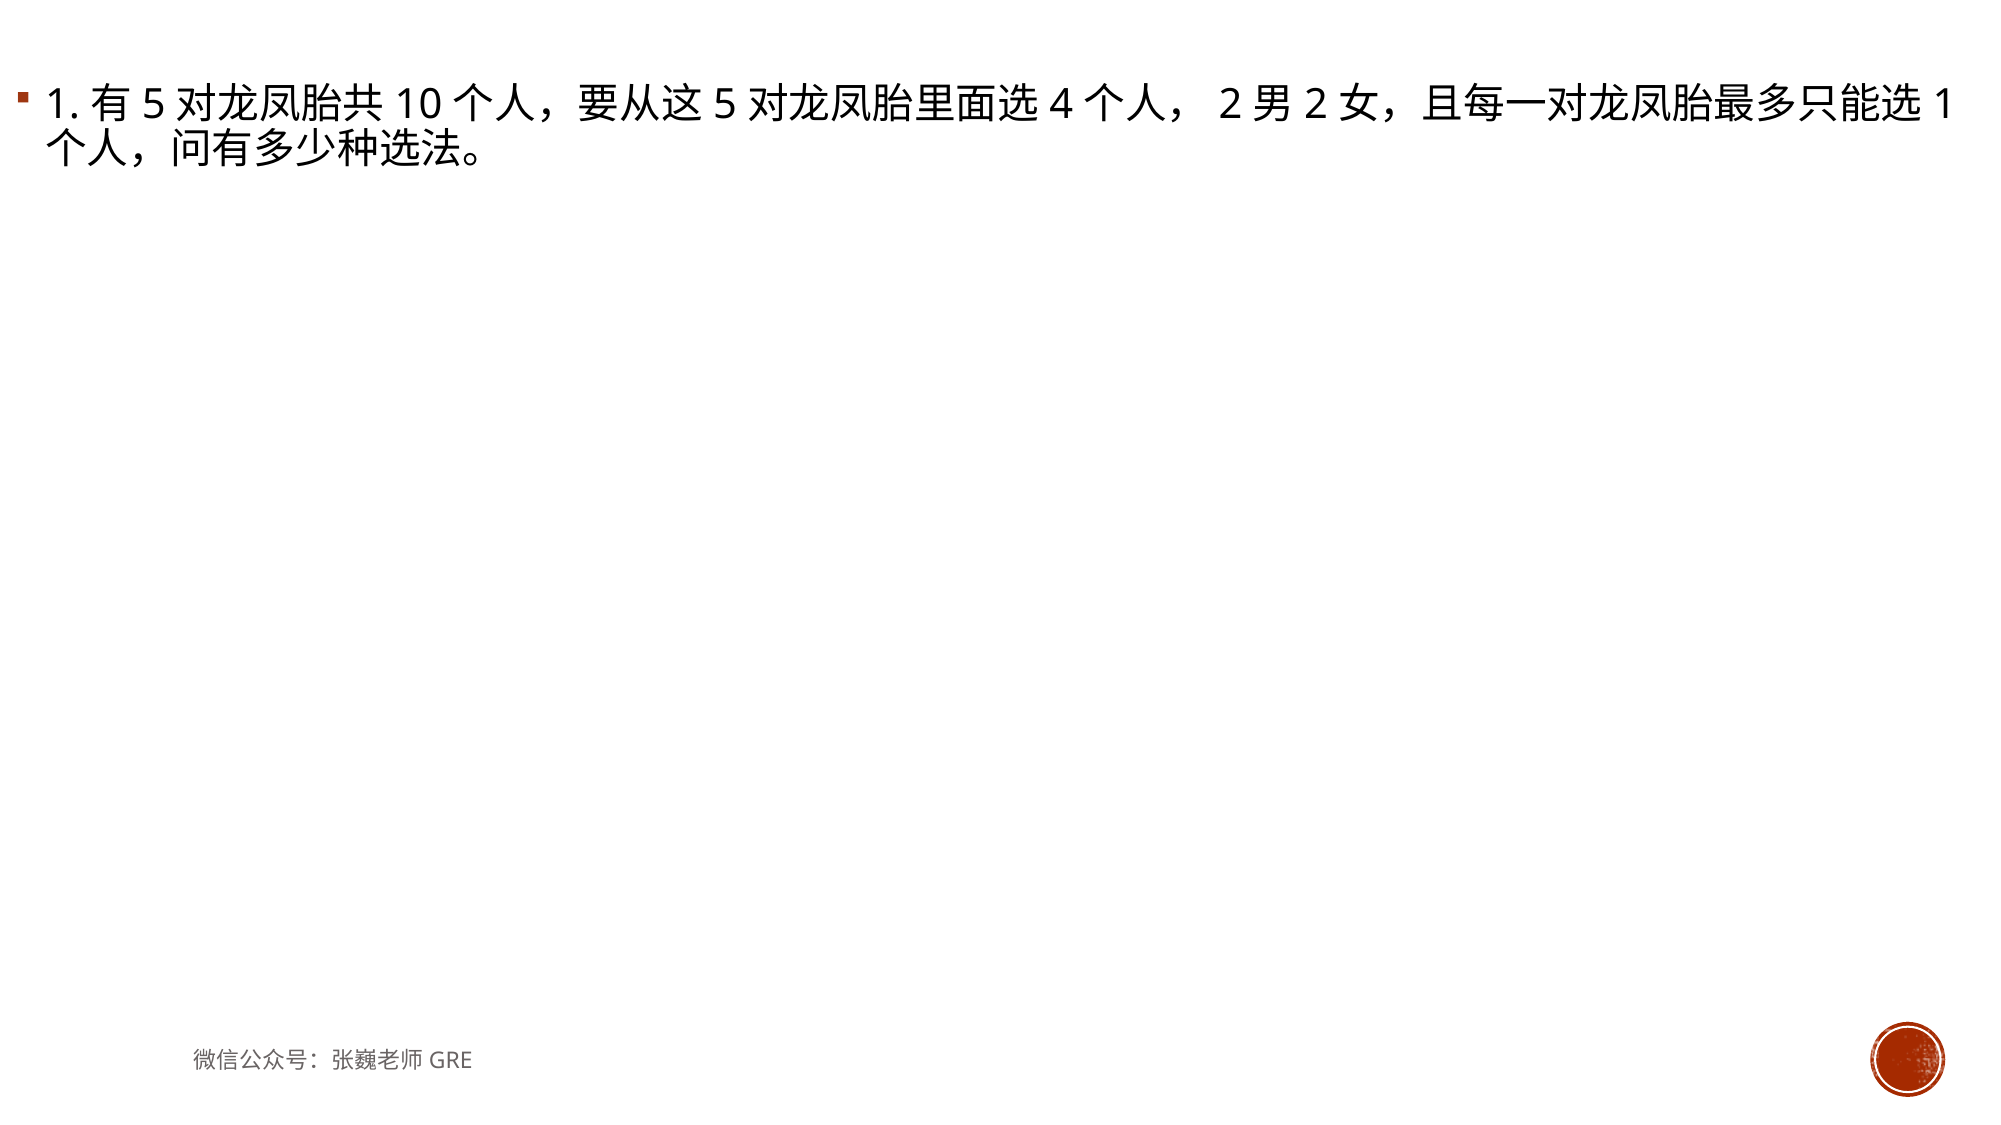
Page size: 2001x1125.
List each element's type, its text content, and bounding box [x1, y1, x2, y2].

list 1.有5对龙凤胎共10个人，要从这5对龙凤胎里面选4个人，2男2女，且每一对龙凤胎最多只能选1个人，问有多少种选法。 [0, 0, 2000, 1013]
footer 微信公众号：张巍老师GRE [178, 1028, 1217, 1089]
